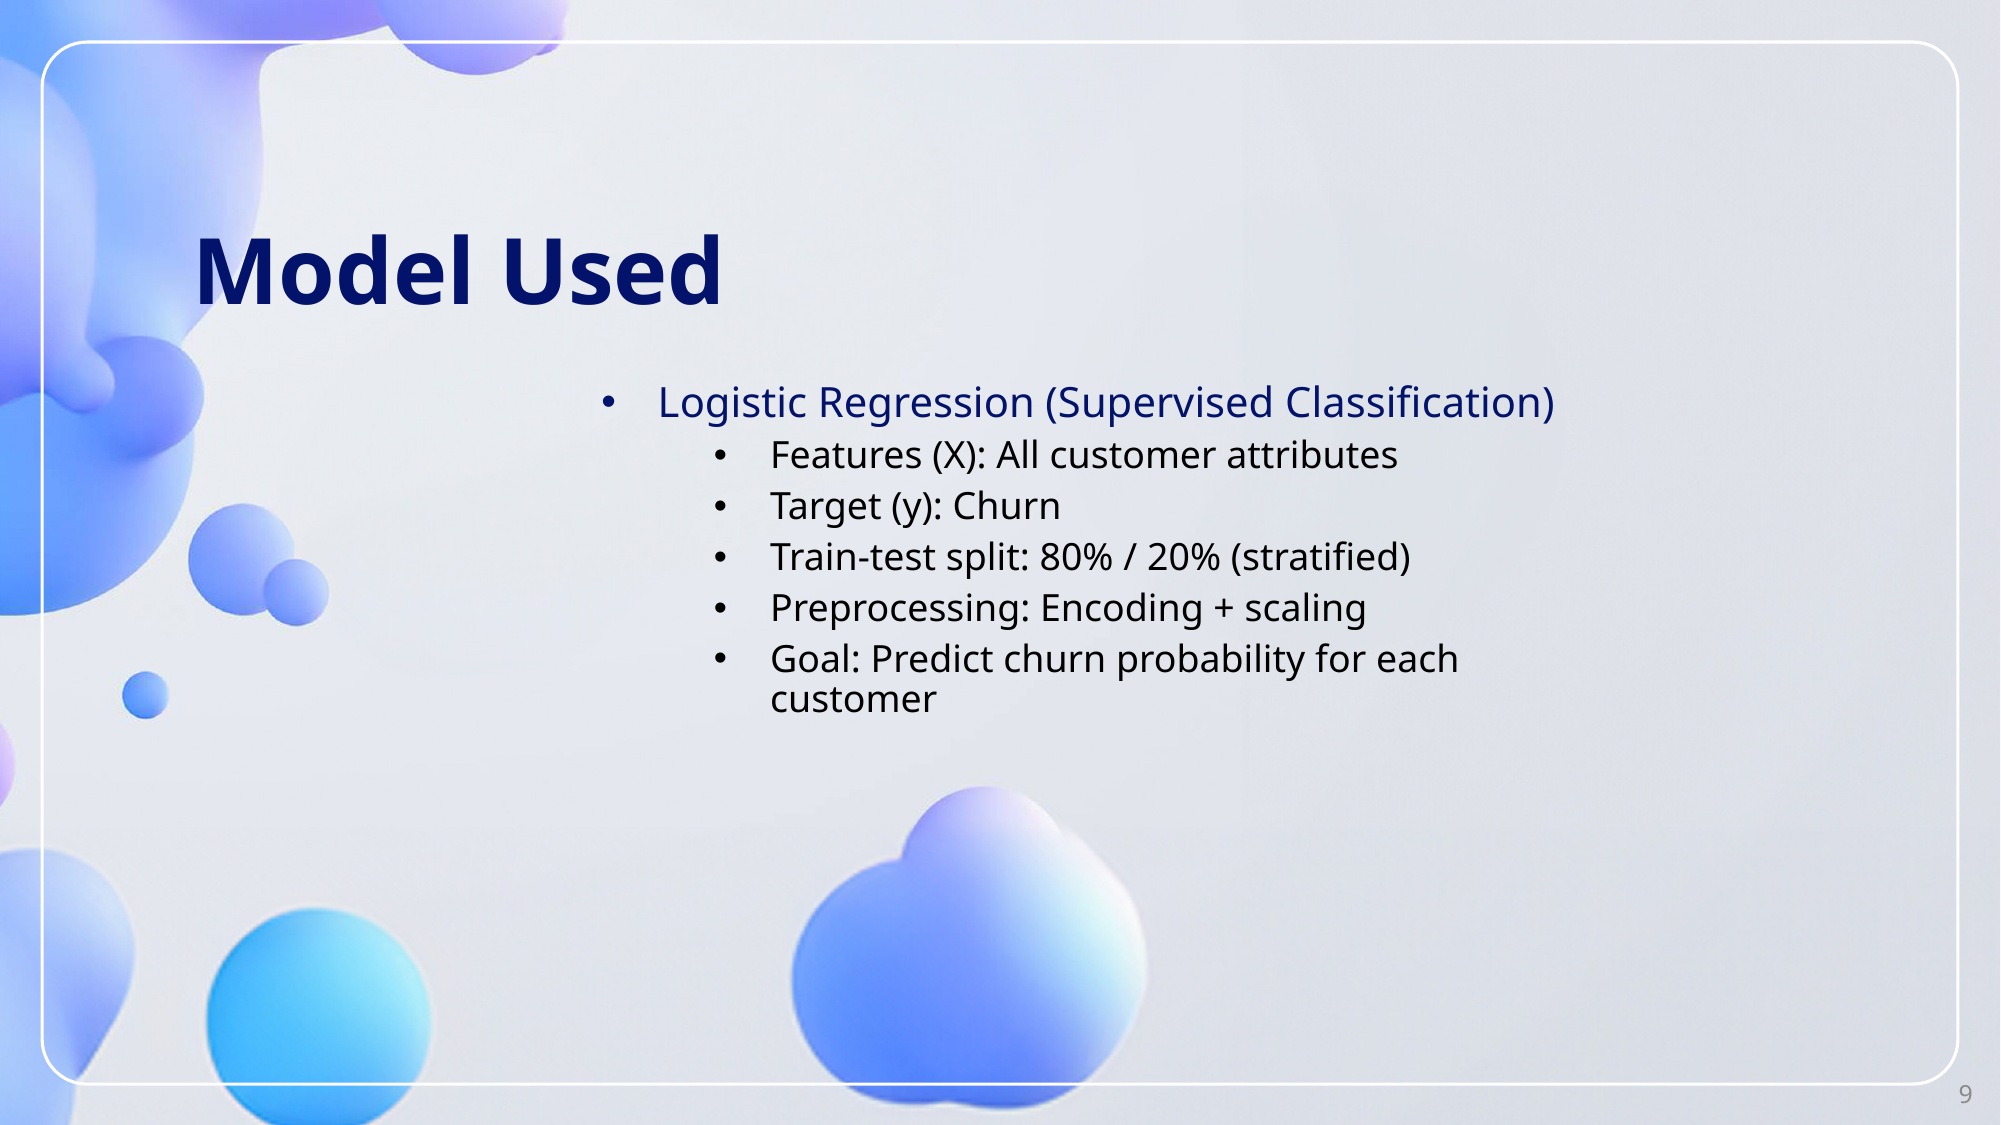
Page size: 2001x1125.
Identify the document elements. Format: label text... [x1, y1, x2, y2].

list Logistic Regression (Supervised Classification) Features (X): All customer attributes Target (y): Churn Train-test split: 80% / 20% (stratified) Preprocessing: Encoding + scaling Goal: Predict churn probability for each customer [586, 373, 1625, 881]
picture [0, 0, 2001, 1125]
slide_number 9 [1538, 1076, 1988, 1115]
title Model Used [176, 60, 1863, 332]
